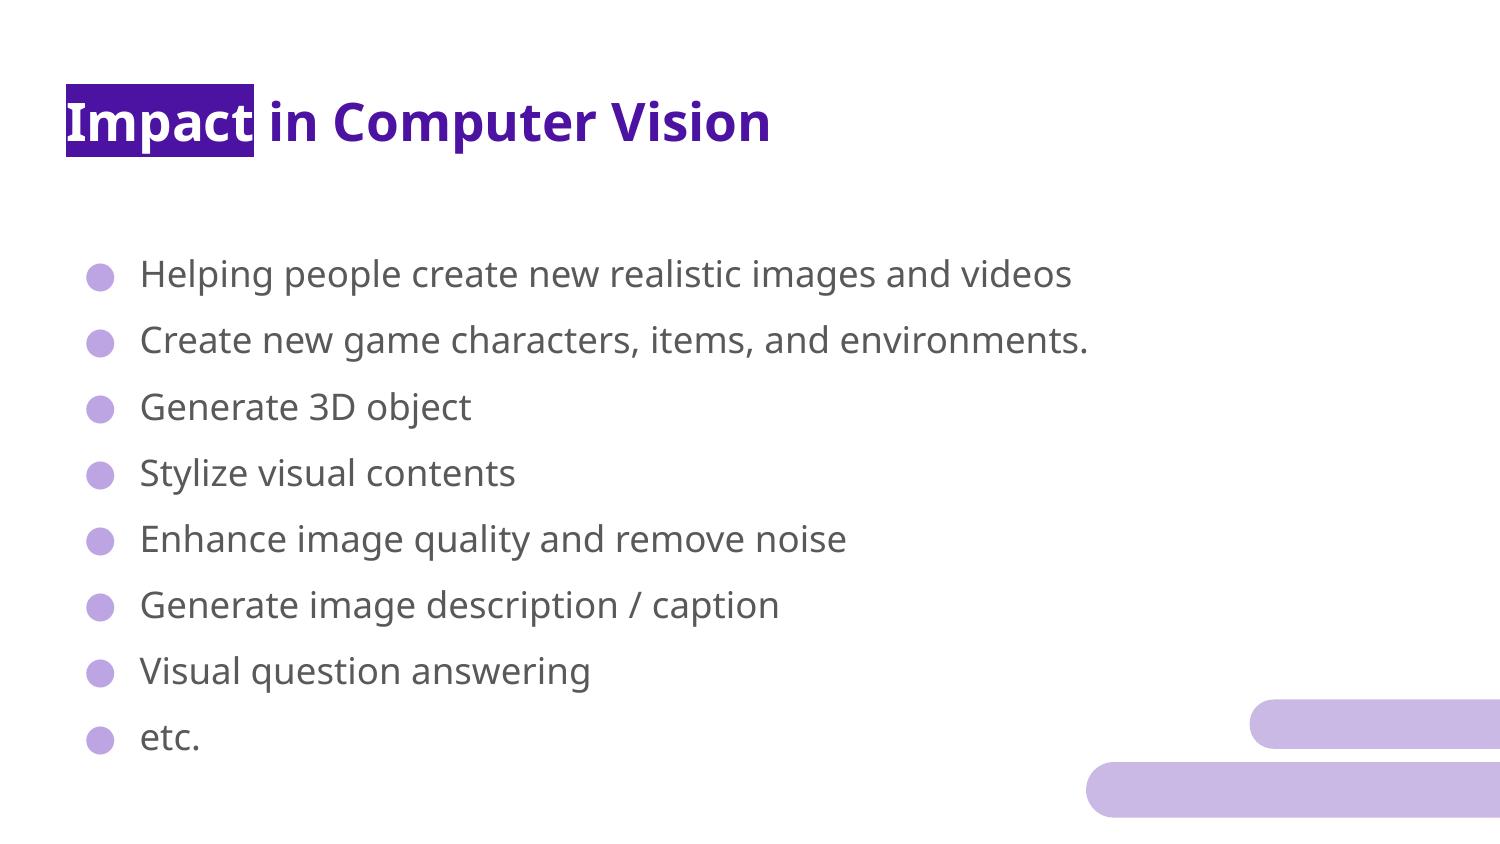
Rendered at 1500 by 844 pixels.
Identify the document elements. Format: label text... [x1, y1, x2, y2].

list Helping people create new realistic images and videos Create new game characters, items, and environments. Generate 3D object Stylize visual contents Enhance image quality and remove noise Generate image description / caption Visual question answering etc. [51, 214, 1449, 775]
text_box [1086, 762, 1500, 818]
text_box [1249, 699, 1500, 749]
title Impact in Computer Vision [51, 72, 1449, 167]
